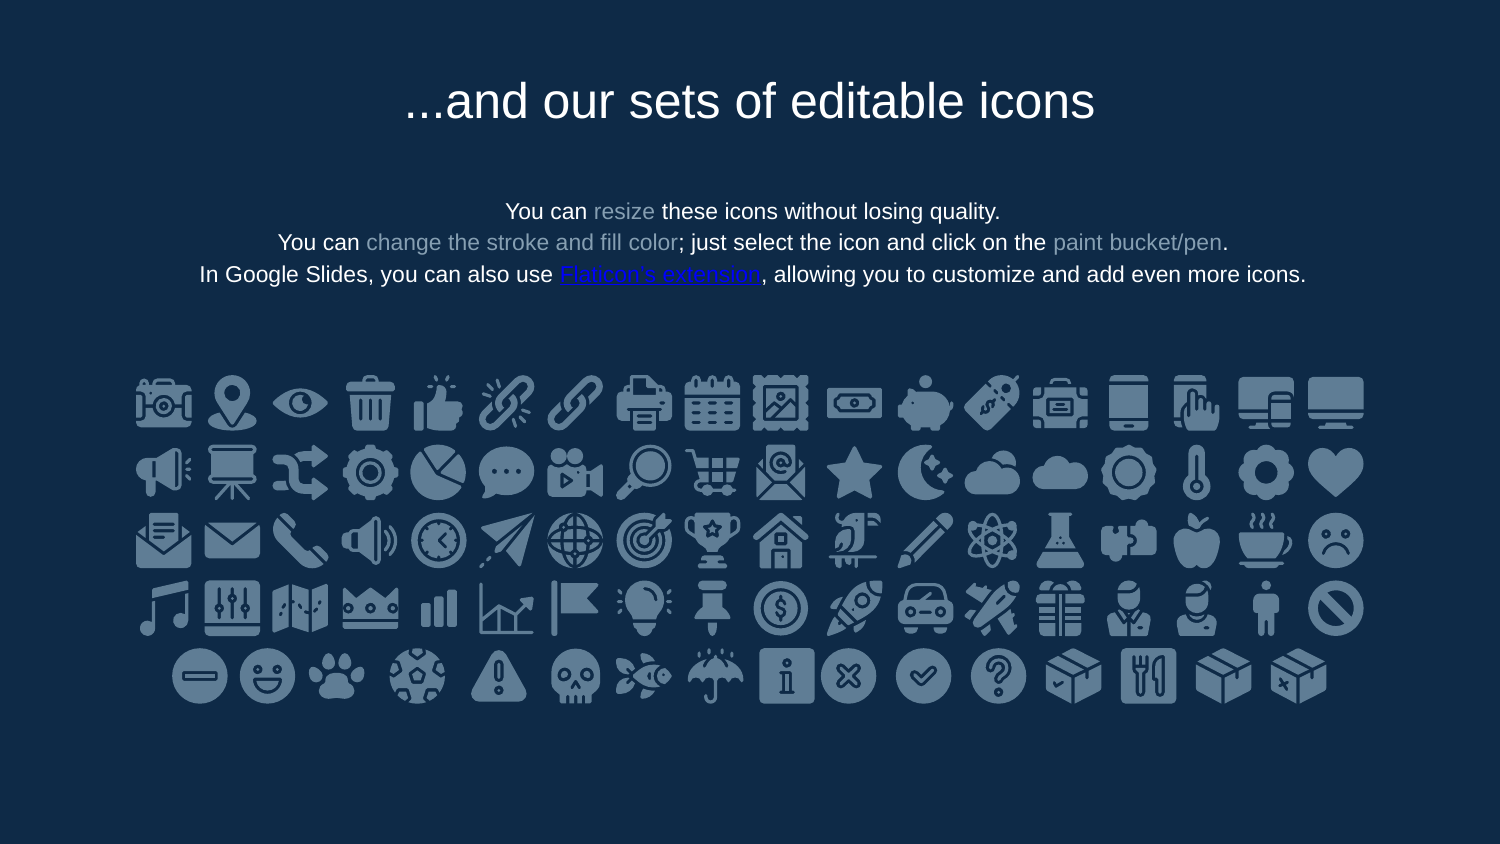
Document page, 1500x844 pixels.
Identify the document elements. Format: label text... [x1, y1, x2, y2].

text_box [964, 450, 1021, 495]
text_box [135, 378, 192, 428]
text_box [616, 374, 673, 431]
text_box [966, 512, 1019, 569]
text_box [204, 522, 261, 559]
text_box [897, 512, 955, 569]
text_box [342, 587, 399, 630]
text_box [204, 580, 261, 637]
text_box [468, 649, 529, 702]
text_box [615, 444, 674, 501]
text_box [895, 647, 952, 704]
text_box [272, 388, 329, 418]
text_box [963, 375, 1020, 431]
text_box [477, 374, 536, 431]
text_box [410, 444, 468, 501]
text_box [1270, 648, 1327, 704]
text_box [479, 582, 534, 635]
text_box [171, 647, 228, 704]
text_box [1032, 377, 1088, 429]
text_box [1182, 444, 1211, 501]
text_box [1195, 648, 1252, 704]
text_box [207, 374, 257, 431]
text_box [616, 580, 673, 637]
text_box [684, 374, 741, 431]
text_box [684, 448, 741, 497]
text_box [551, 648, 601, 704]
text_box [826, 446, 883, 499]
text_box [897, 444, 954, 501]
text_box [1307, 376, 1364, 430]
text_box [897, 374, 954, 431]
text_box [1173, 374, 1220, 431]
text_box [410, 512, 467, 569]
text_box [1238, 376, 1295, 430]
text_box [756, 444, 806, 501]
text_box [138, 580, 189, 637]
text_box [1120, 647, 1177, 704]
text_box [753, 580, 809, 636]
text_box [1308, 580, 1364, 636]
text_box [345, 374, 396, 431]
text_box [759, 647, 815, 704]
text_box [615, 652, 673, 700]
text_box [307, 652, 366, 700]
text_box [135, 447, 192, 498]
text_box [207, 444, 257, 501]
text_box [1172, 512, 1222, 569]
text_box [413, 374, 465, 431]
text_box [420, 589, 458, 628]
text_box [826, 580, 883, 637]
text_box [1100, 444, 1157, 501]
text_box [1100, 519, 1157, 562]
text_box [135, 512, 192, 569]
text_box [342, 444, 399, 501]
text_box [1307, 512, 1364, 569]
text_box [1238, 512, 1294, 569]
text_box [752, 374, 809, 431]
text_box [687, 647, 744, 705]
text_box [547, 447, 604, 498]
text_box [1035, 580, 1085, 637]
text_box [1238, 444, 1295, 501]
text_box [389, 647, 446, 704]
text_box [272, 583, 329, 633]
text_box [684, 512, 741, 569]
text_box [272, 444, 329, 501]
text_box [341, 515, 400, 566]
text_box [1106, 580, 1152, 637]
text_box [616, 512, 673, 569]
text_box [897, 582, 954, 634]
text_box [828, 512, 881, 569]
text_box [271, 512, 330, 569]
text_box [826, 387, 883, 419]
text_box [551, 580, 600, 637]
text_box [752, 512, 810, 569]
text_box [547, 512, 604, 569]
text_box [963, 580, 1021, 637]
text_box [239, 647, 296, 704]
text_box ...and our sets of editable icons [171, 53, 1328, 133]
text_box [1109, 374, 1149, 431]
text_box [478, 512, 535, 569]
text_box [820, 647, 877, 704]
text_box [478, 446, 535, 499]
text_box You can resize these icons without losing quality. You can change the stroke and fill color; just select the icon and click on the paint bucket/pen. In Google Slides, you can also use Flaticon’s extension, allowing you to customize and add even more icons. [135, 193, 1371, 318]
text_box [694, 580, 731, 637]
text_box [1175, 580, 1218, 637]
text_box [1032, 455, 1088, 490]
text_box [546, 374, 605, 431]
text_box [1045, 648, 1102, 704]
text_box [970, 647, 1027, 704]
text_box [1036, 512, 1085, 569]
text_box [1308, 447, 1364, 497]
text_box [1252, 580, 1280, 637]
